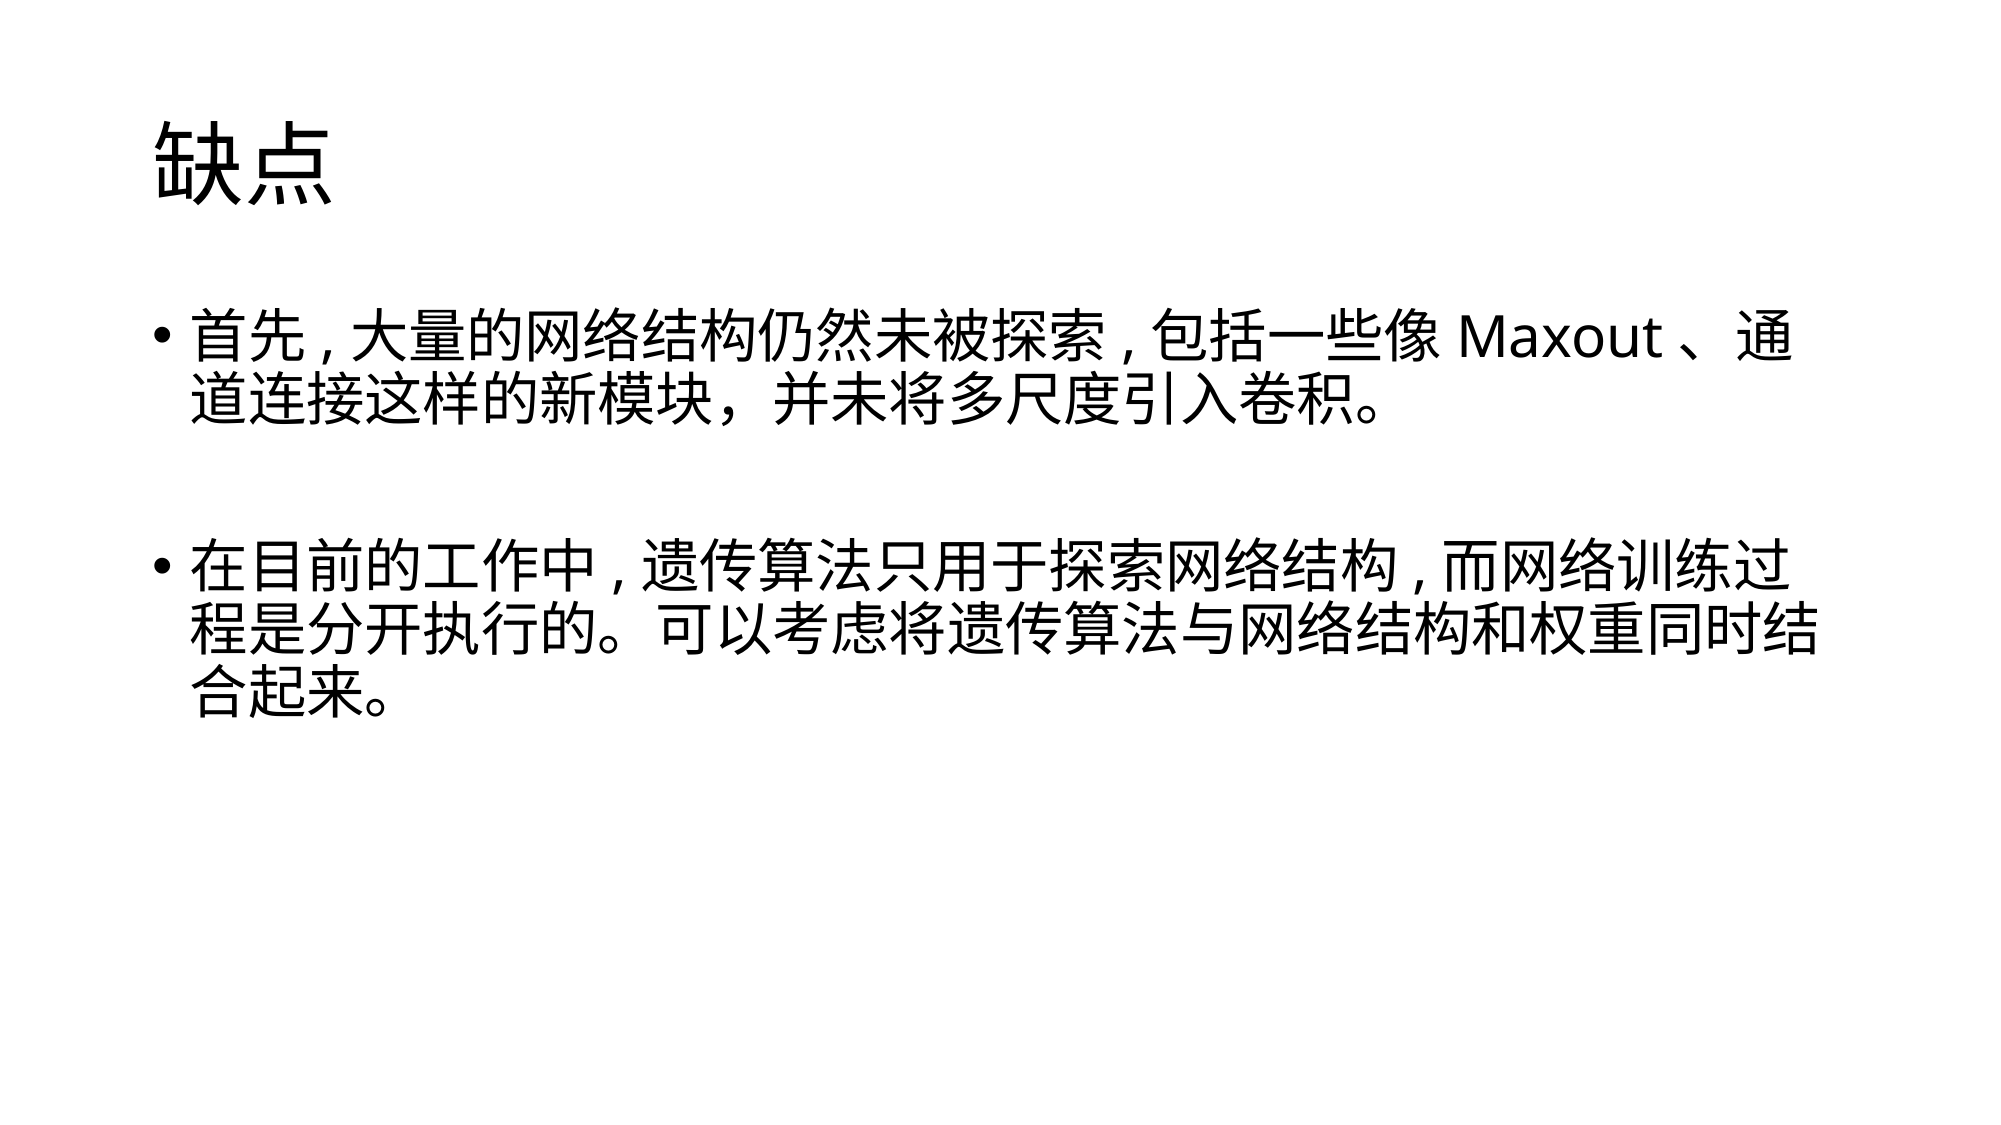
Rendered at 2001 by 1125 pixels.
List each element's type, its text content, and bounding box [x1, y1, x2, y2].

title 缺点 [137, 59, 1863, 278]
list 首先,大量的网络结构仍然未被探索,包括一些像Maxout、通道连接这样的新模块，并未将多尺度引入卷积。 在目前的工作中,遗传算法只用于探索网络结构,而网络训练过程是分开执行的。可以考虑将遗传算法与网络结构和权重同时结合起来。 [137, 299, 1863, 1014]
